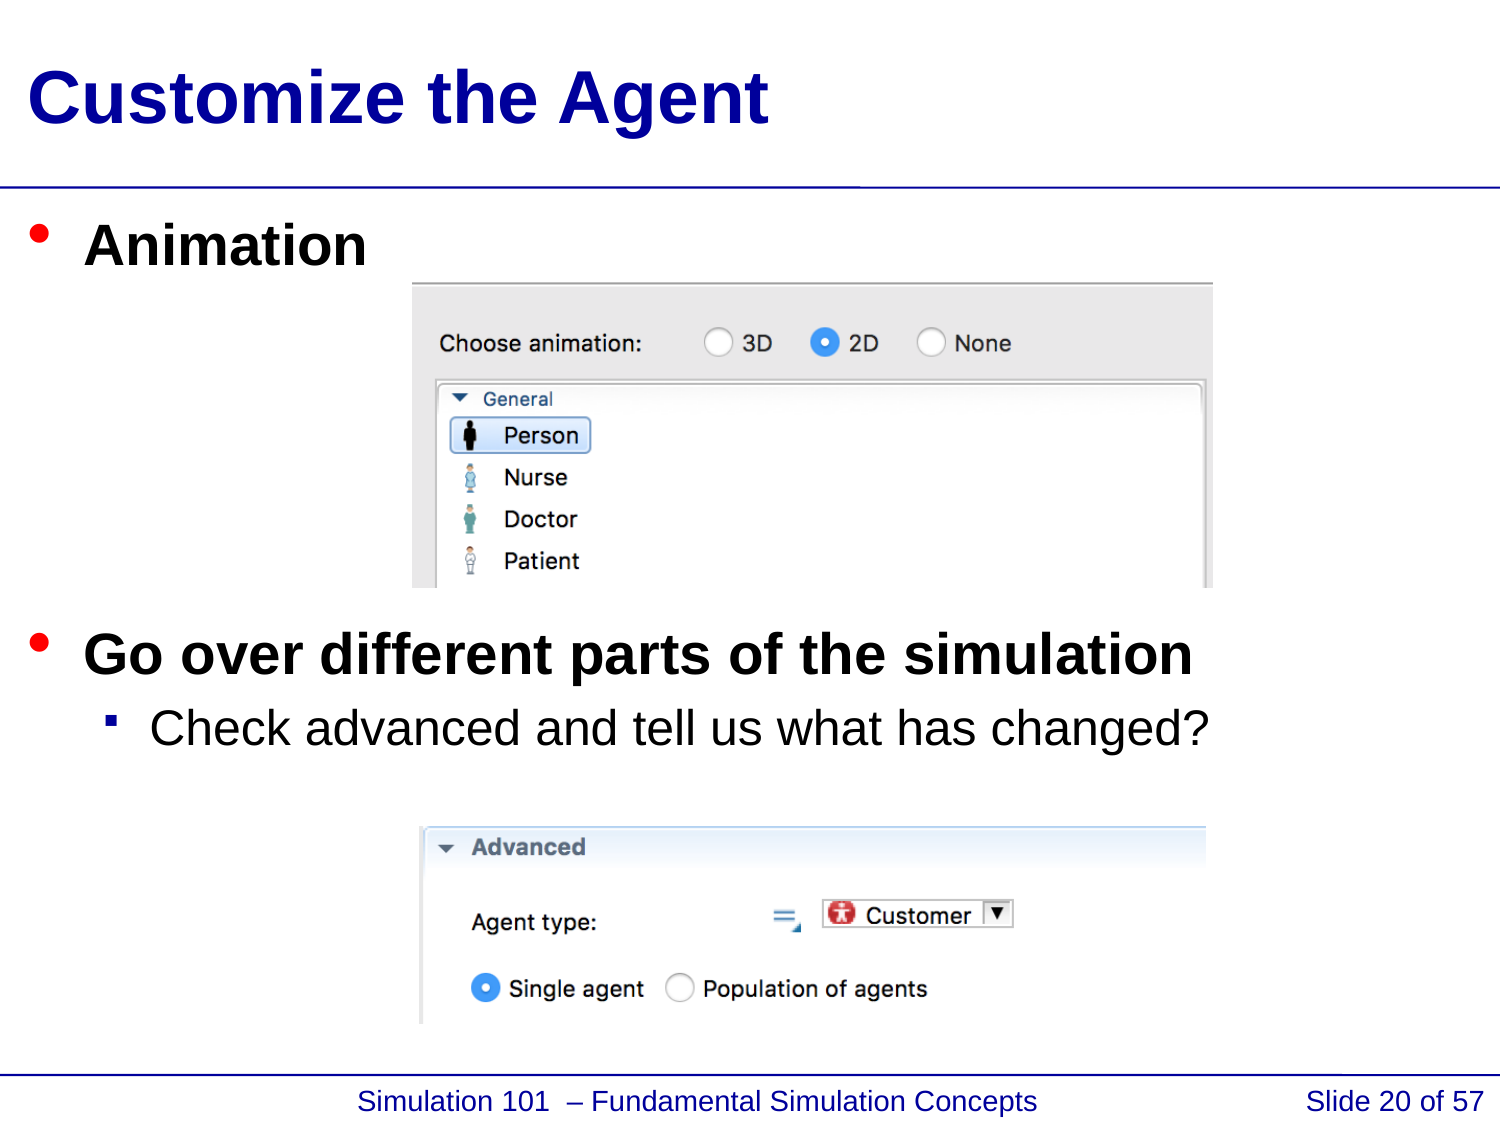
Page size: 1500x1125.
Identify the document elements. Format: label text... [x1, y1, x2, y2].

picture [419, 825, 1206, 1025]
slide_number [37, 1074, 488, 1125]
title Customize the Agent [12, 12, 1488, 175]
list Animation Go over different parts of the simulation Check advanced and tell us what has changed? [12, 200, 1488, 1063]
slide_number Slide 20 of 57 [1249, 1074, 1500, 1125]
picture [412, 274, 1213, 588]
footer Simulation 101 – Fundamental Simulation Concepts [488, 1074, 1088, 1125]
